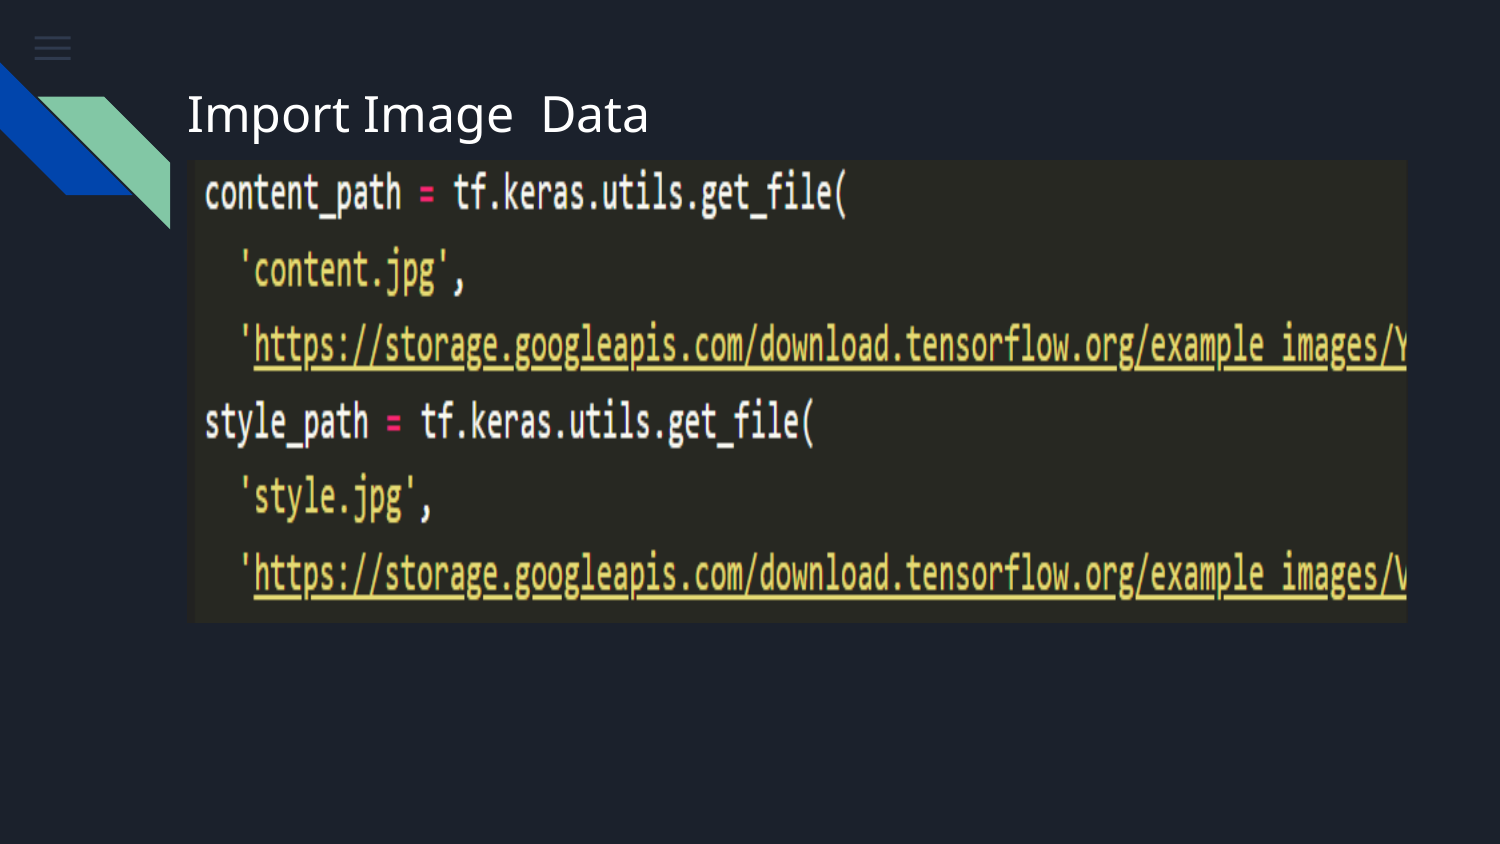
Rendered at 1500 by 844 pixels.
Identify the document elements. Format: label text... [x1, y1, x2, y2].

picture [187, 160, 1409, 623]
title Import Image Data [172, 67, 1476, 223]
